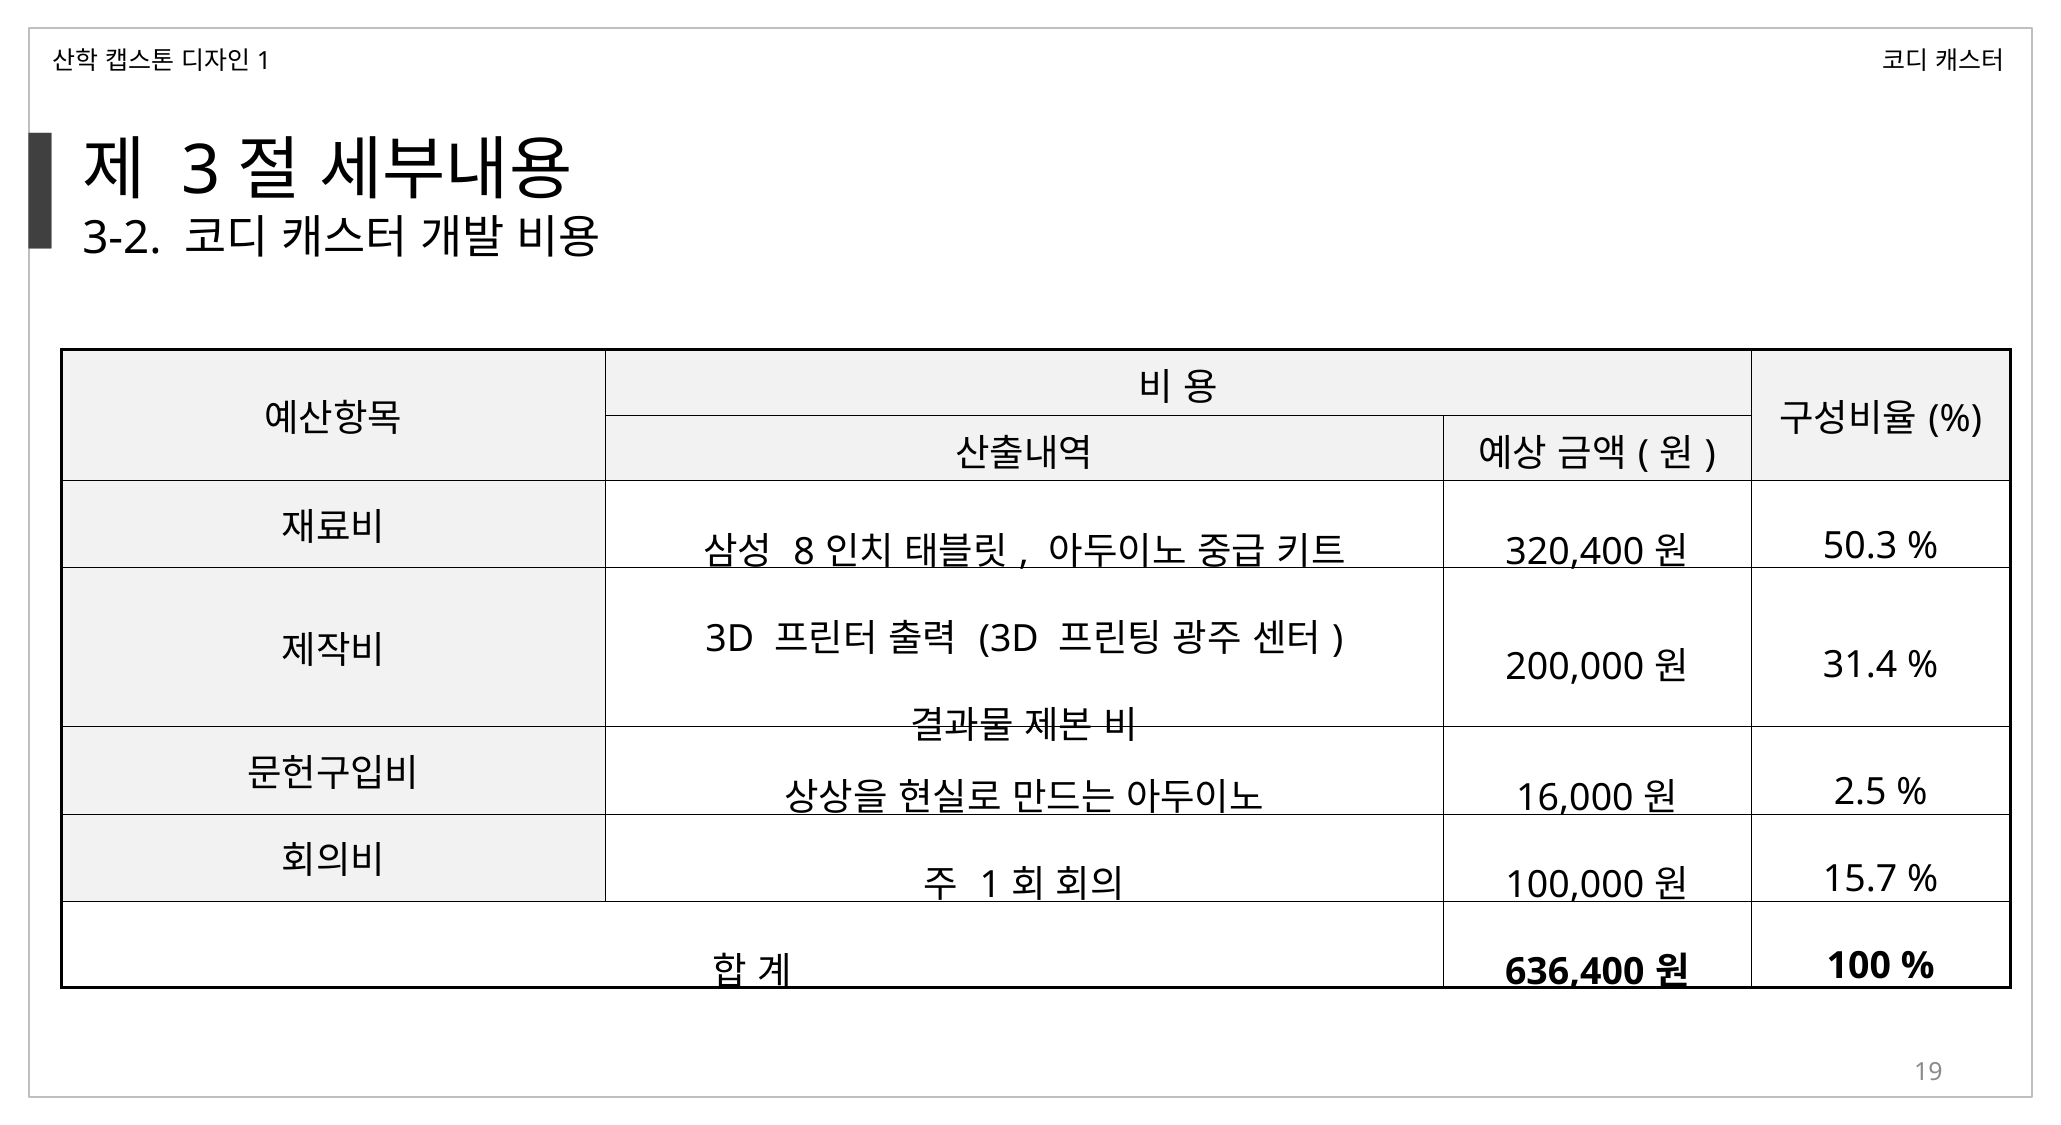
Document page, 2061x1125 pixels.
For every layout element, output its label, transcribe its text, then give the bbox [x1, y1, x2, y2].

text_box 산학 캡스톤 디자인1 [38, 36, 369, 82]
text_box [0, 0, 2061, 75]
text_box [26, 131, 54, 250]
slide_number 19 [1476, 1042, 1958, 1103]
table_cell 3D 프린터 출력 (3D 프린팅 광주 센터) 결과물 제본 비 [606, 568, 1443, 726]
table_header 비 용 [606, 351, 1751, 415]
table_cell 16,000원 [1444, 727, 1751, 814]
table_cell 100 % [1752, 902, 2009, 986]
table_cell 200,000원 [1444, 568, 1751, 726]
text_box 제 3절 세부내용 3-2. 코디 캐스터 개발 비용 [67, 117, 1206, 270]
table_cell 2.5 % [1752, 727, 2009, 814]
table_cell 320,400원 [1444, 481, 1751, 567]
table_cell 상상을 현실로 만드는 아두이노 [606, 727, 1443, 814]
table_cell 100,000원 [1444, 815, 1751, 901]
table_cell 문헌구입비 [63, 727, 605, 814]
text_box [27, 75, 2034, 1099]
table_cell 재료비 [63, 481, 605, 567]
table_cell 주 1회 회의 [606, 815, 1443, 901]
text_box 코디 캐스터 [1868, 75, 2052, 82]
table_cell 산출내역 [606, 416, 1443, 480]
table_header 구성비율(%) [1752, 351, 2009, 480]
table_cell 15.7 % [1752, 815, 2009, 901]
table_cell 삼성 8인치 태블릿, 아두이노 중급 키트 [606, 481, 1443, 567]
table_header 예산항목 [63, 351, 605, 480]
table_cell 31.4 % [1752, 568, 2009, 726]
table_cell 예상 금액(원) [1444, 416, 1751, 480]
table_cell 제작비 [63, 568, 605, 726]
table_cell 회의비 [63, 815, 605, 901]
table_cell 636,400원 [1444, 902, 1751, 986]
table_cell 합 계 [63, 902, 1443, 986]
table_cell 50.3 % [1752, 481, 2009, 567]
